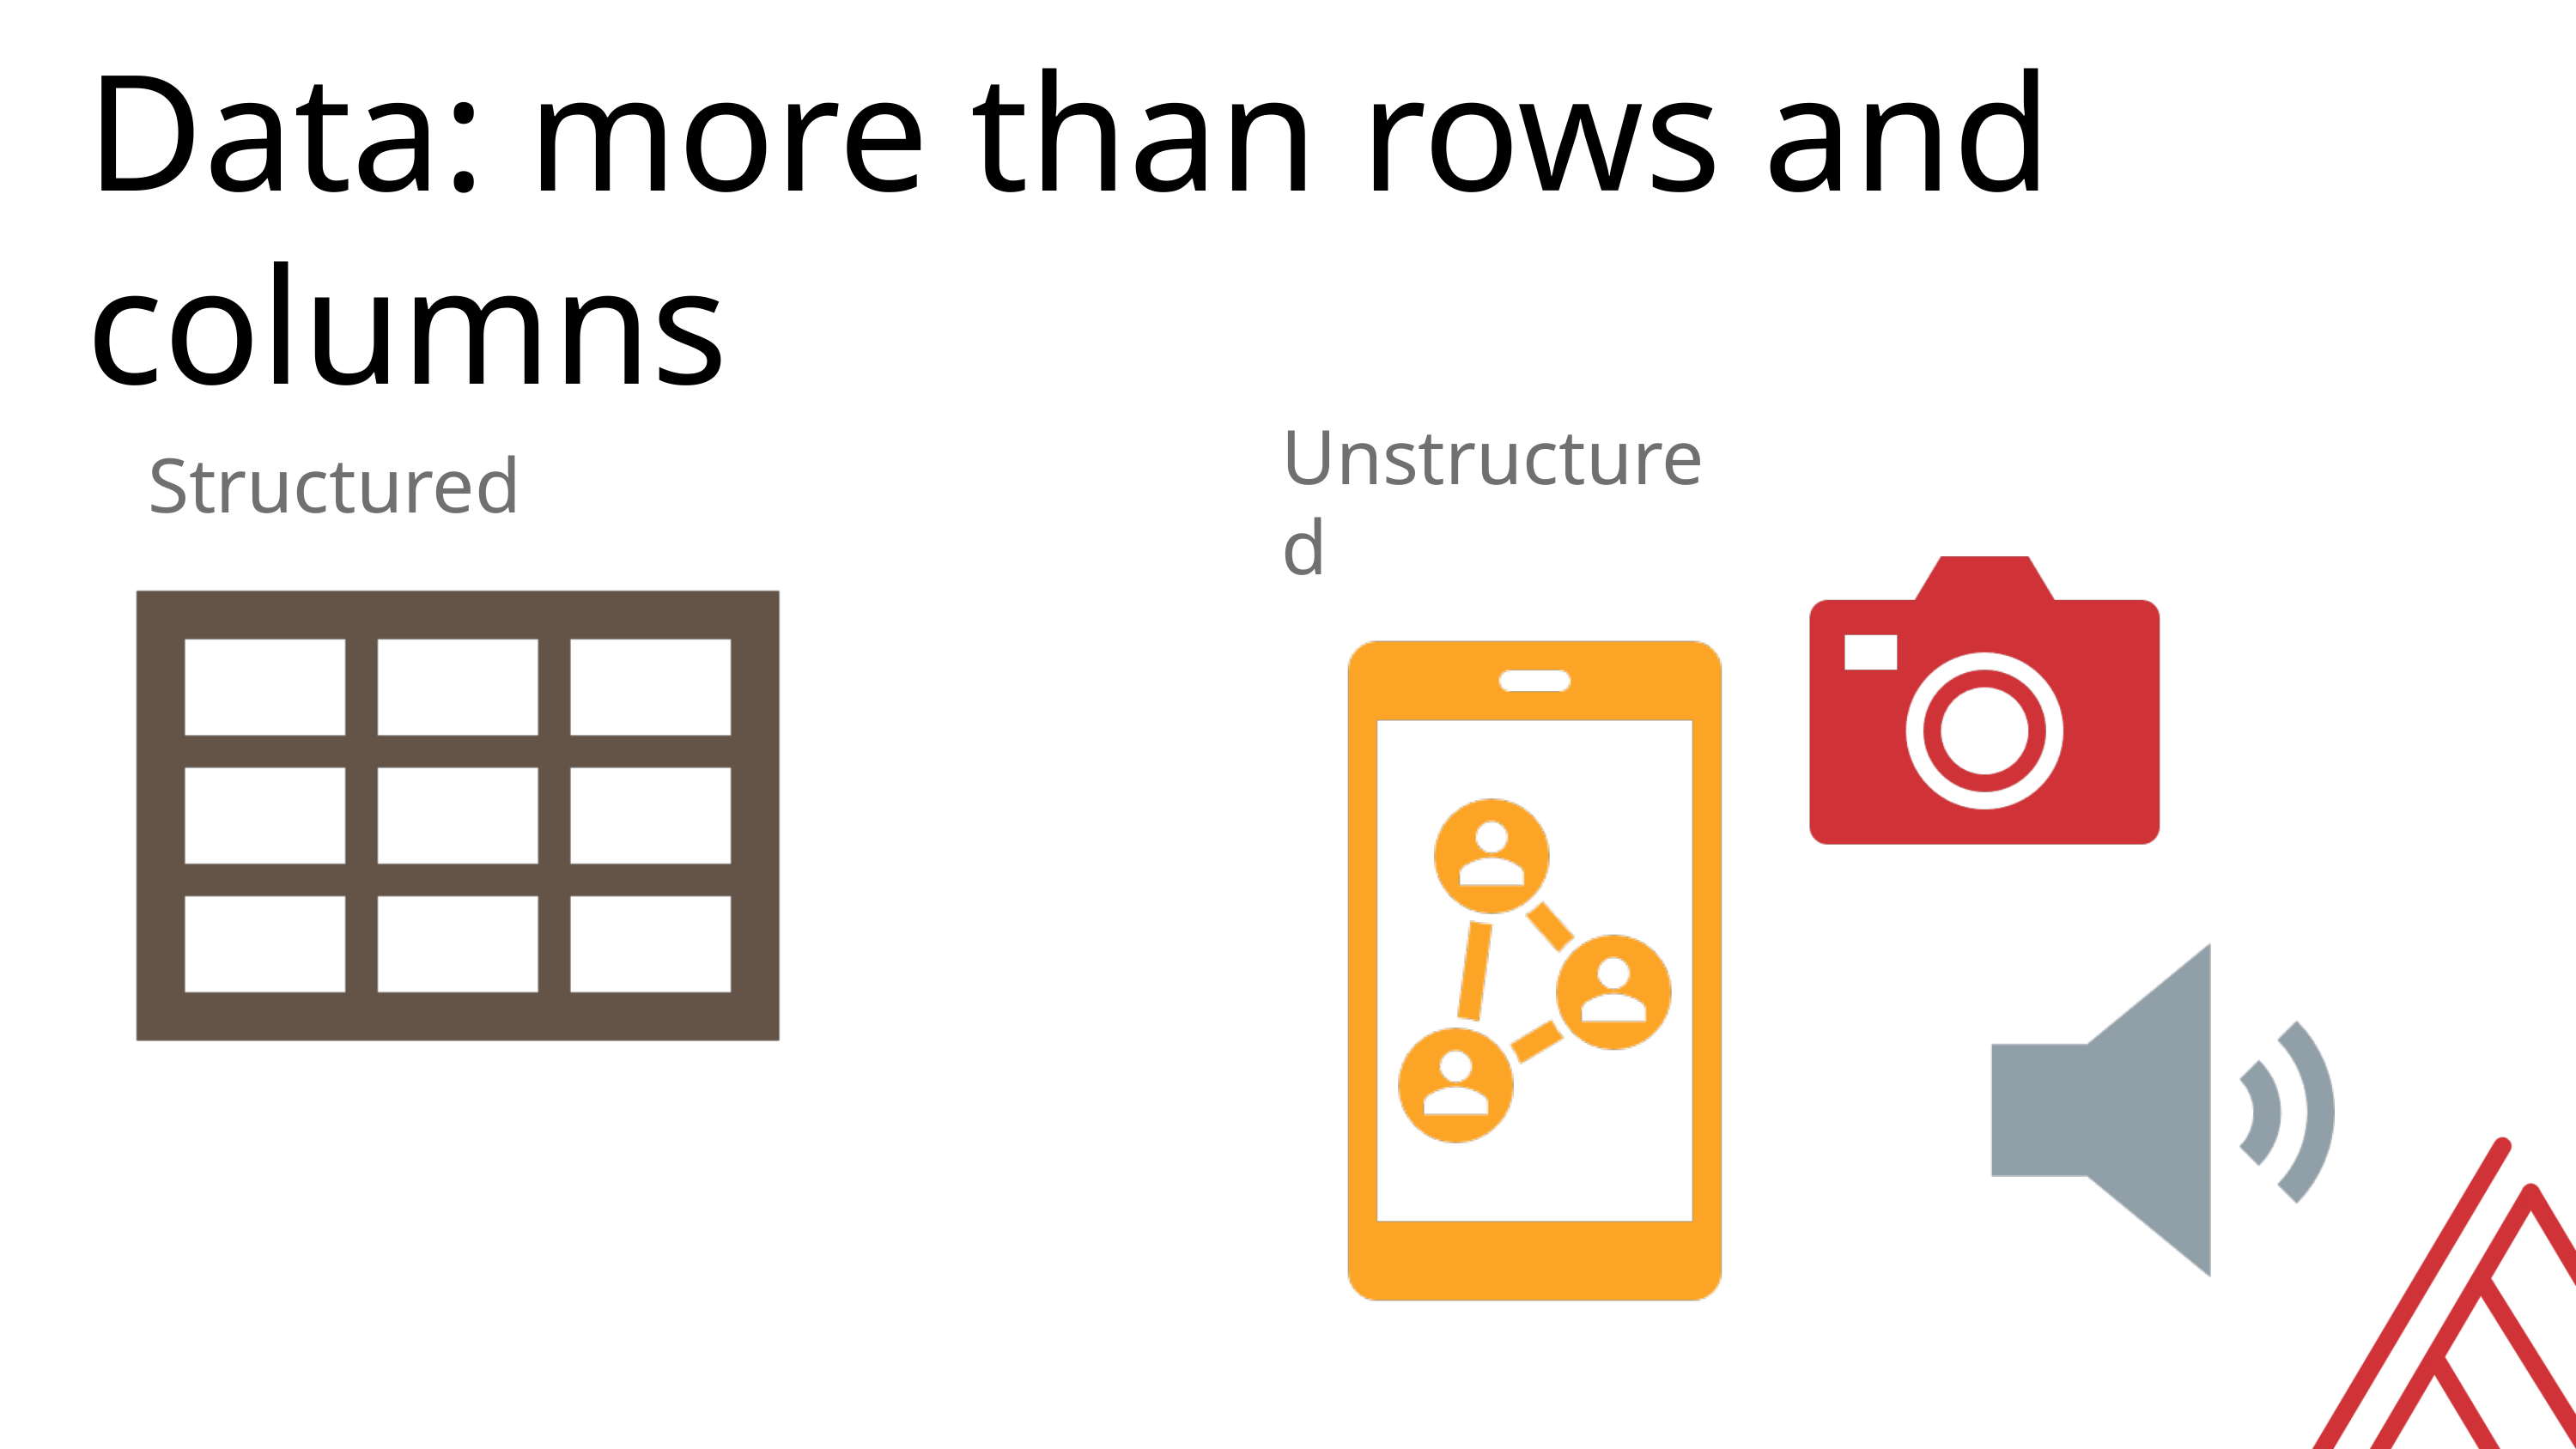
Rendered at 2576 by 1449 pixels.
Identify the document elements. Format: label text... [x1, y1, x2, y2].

text_box Data: more than rows and columns [73, 23, 2323, 423]
text_box Unstructured [1268, 403, 1741, 597]
picture [1191, 491, 2576, 1449]
picture [73, 431, 844, 1203]
